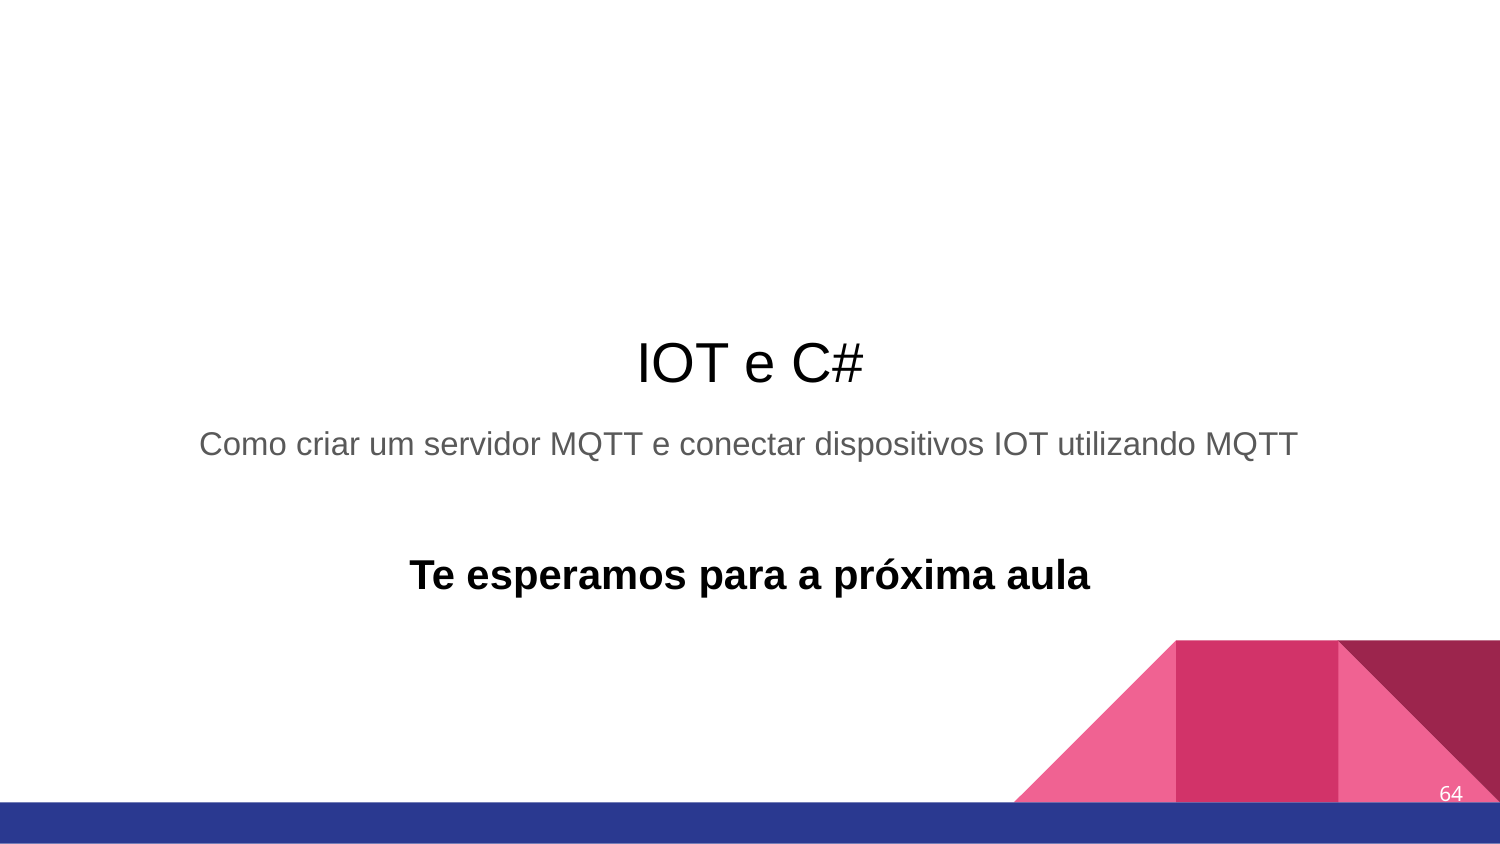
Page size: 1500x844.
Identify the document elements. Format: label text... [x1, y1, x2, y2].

text_box IOT e C# [51, 72, 1449, 409]
text_box Te esperamos para a próxima aula [336, 532, 1164, 613]
slide_number ‹#› [1387, 762, 1478, 828]
text_box Como criar um servidor MQTT e conectar dispositivos IOT utilizando MQTT [51, 414, 1449, 545]
